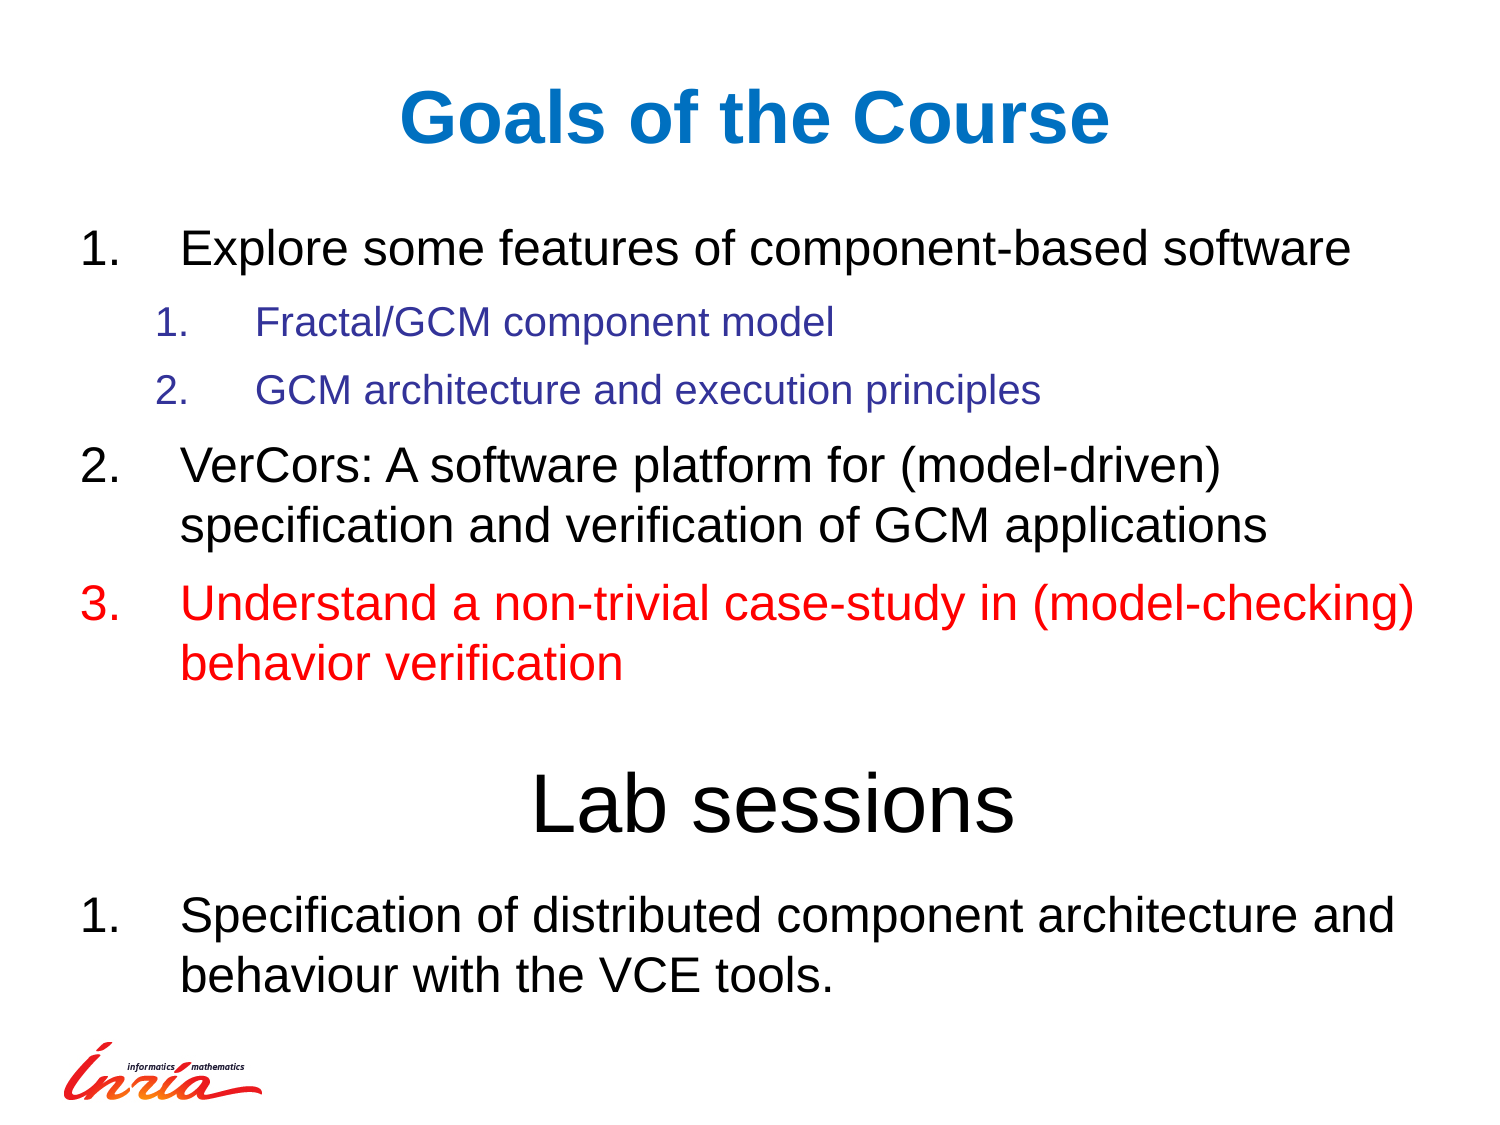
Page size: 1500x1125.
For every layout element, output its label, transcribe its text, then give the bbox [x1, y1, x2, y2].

subtitle Explore some features of component-based software Fractal/GCM component model GCM architecture and execution principles VerCors: A software platform for (model-driven) specification and verification of GCM applications Understand a non-trivial case-study in (model-checking) behavior verification [64, 208, 1447, 622]
text_box Lab sessions [135, 739, 1411, 859]
text_box Specification of distributed component architecture and behaviour with the VCE tools. [64, 875, 1447, 1031]
title Goals of the Course [118, 53, 1394, 173]
picture [53, 1031, 273, 1125]
